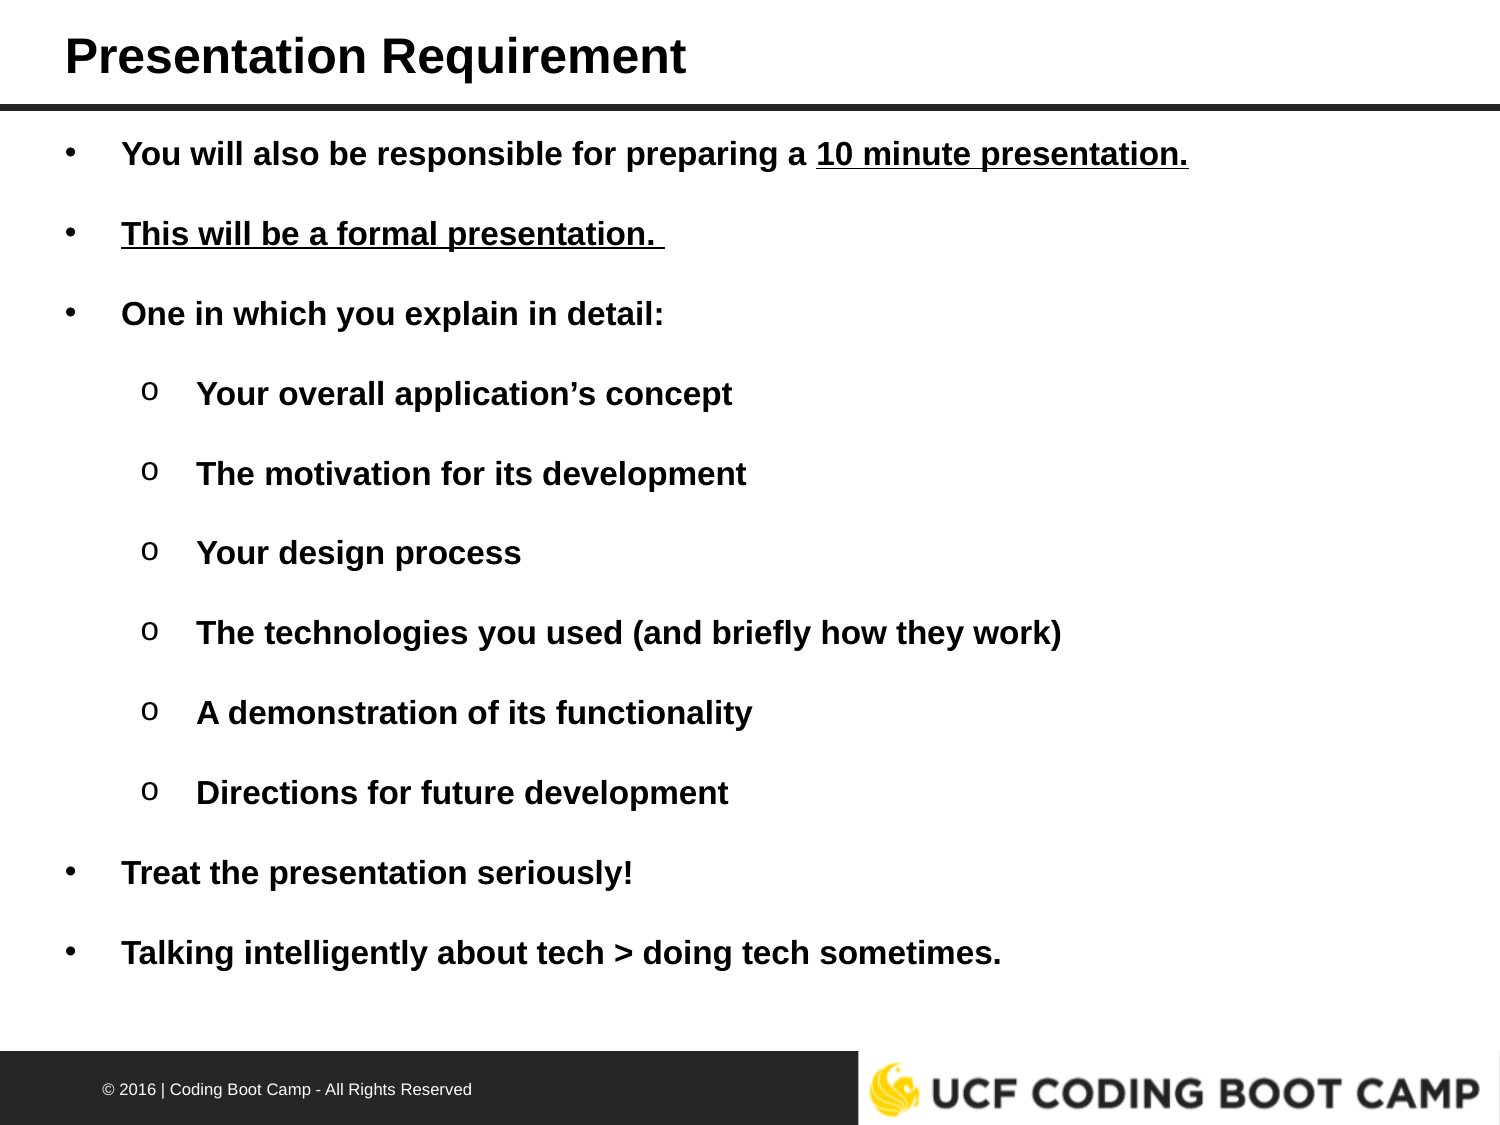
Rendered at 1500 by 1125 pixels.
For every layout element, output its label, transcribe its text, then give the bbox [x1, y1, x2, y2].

picture [858, 1051, 1500, 1125]
text_box Presentation Requirement [49, 16, 1163, 91]
text_box You will also be responsible for preparing a 10 minute presentation. This will be a formal presentation. One in which you explain in detail: Your overall application’s concept The motivation for its development Your design process The technologies you used (and briefly how they work) A demonstration of its functionality Directions for future development Treat the presentation seriously! Talking intelligently about tech > doing tech sometimes. [50, 124, 1483, 1018]
